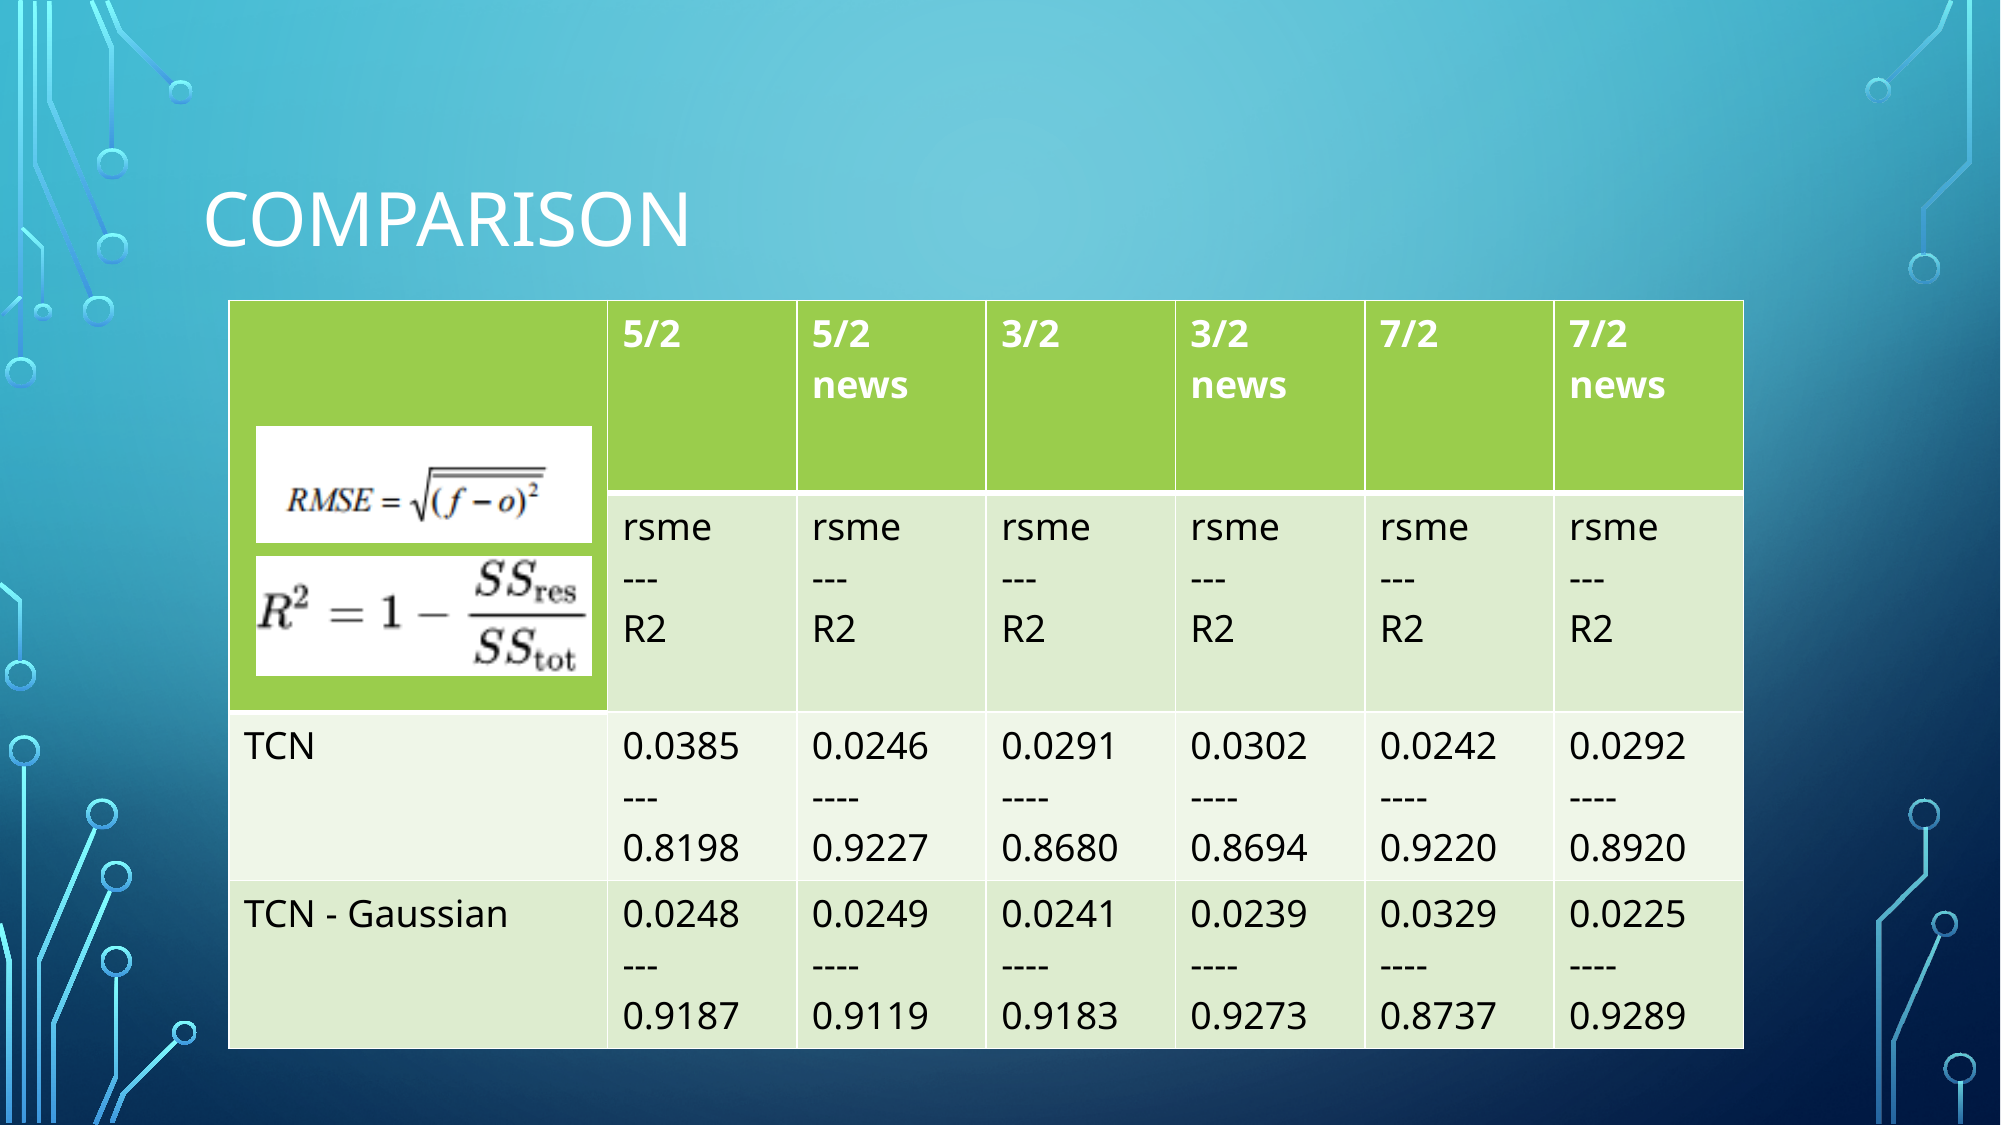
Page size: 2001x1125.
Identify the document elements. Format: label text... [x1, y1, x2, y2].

table_cell 0.0329 ---- 0.8737 [1366, 881, 1553, 1048]
table_header 7/2 [1366, 301, 1553, 490]
picture [255, 425, 592, 544]
table_cell 0.0225 ---- 0.9289 [1555, 881, 1743, 1048]
table_cell 0.0302 ---- 0.8694 [1176, 713, 1364, 880]
table_cell rsme --- R2 [608, 496, 796, 711]
title Comparison [187, 101, 1813, 344]
table_cell 0.0242 ---- 0.9220 [1366, 713, 1553, 880]
table_header 5/2 [608, 301, 796, 490]
table_cell 0.0291 ---- 0.8680 [987, 713, 1175, 880]
table_cell rsme --- R2 [1555, 496, 1743, 711]
table_cell 0.0241 ---- 0.9183 [987, 881, 1175, 1048]
table_header 7/2 news [1555, 301, 1743, 490]
picture [255, 555, 592, 677]
table_cell 0.0239 ---- 0.9273 [1176, 881, 1364, 1048]
table_header 5/2 news [798, 301, 985, 490]
table_header [230, 301, 607, 710]
table_cell 0.0249 ---- 0.9119 [798, 881, 985, 1048]
table_cell 0.0385 --- 0.8198 [608, 713, 796, 880]
table_cell TCN [230, 715, 607, 880]
table_header 3/2 [987, 301, 1175, 490]
table_cell TCN - Gaussian [230, 881, 607, 1048]
table_cell 0.0292 ---- 0.8920 [1555, 713, 1743, 880]
table_cell 0.0246 ---- 0.9227 [798, 713, 985, 880]
table_cell rsme --- R2 [987, 496, 1175, 711]
table_cell rsme --- R2 [798, 496, 985, 711]
table_cell rsme --- R2 [1366, 496, 1553, 711]
table_cell rsme --- R2 [1176, 496, 1364, 711]
table_header 3/2 news [1176, 301, 1364, 490]
table_cell 0.0248 --- 0.9187 [608, 881, 796, 1048]
